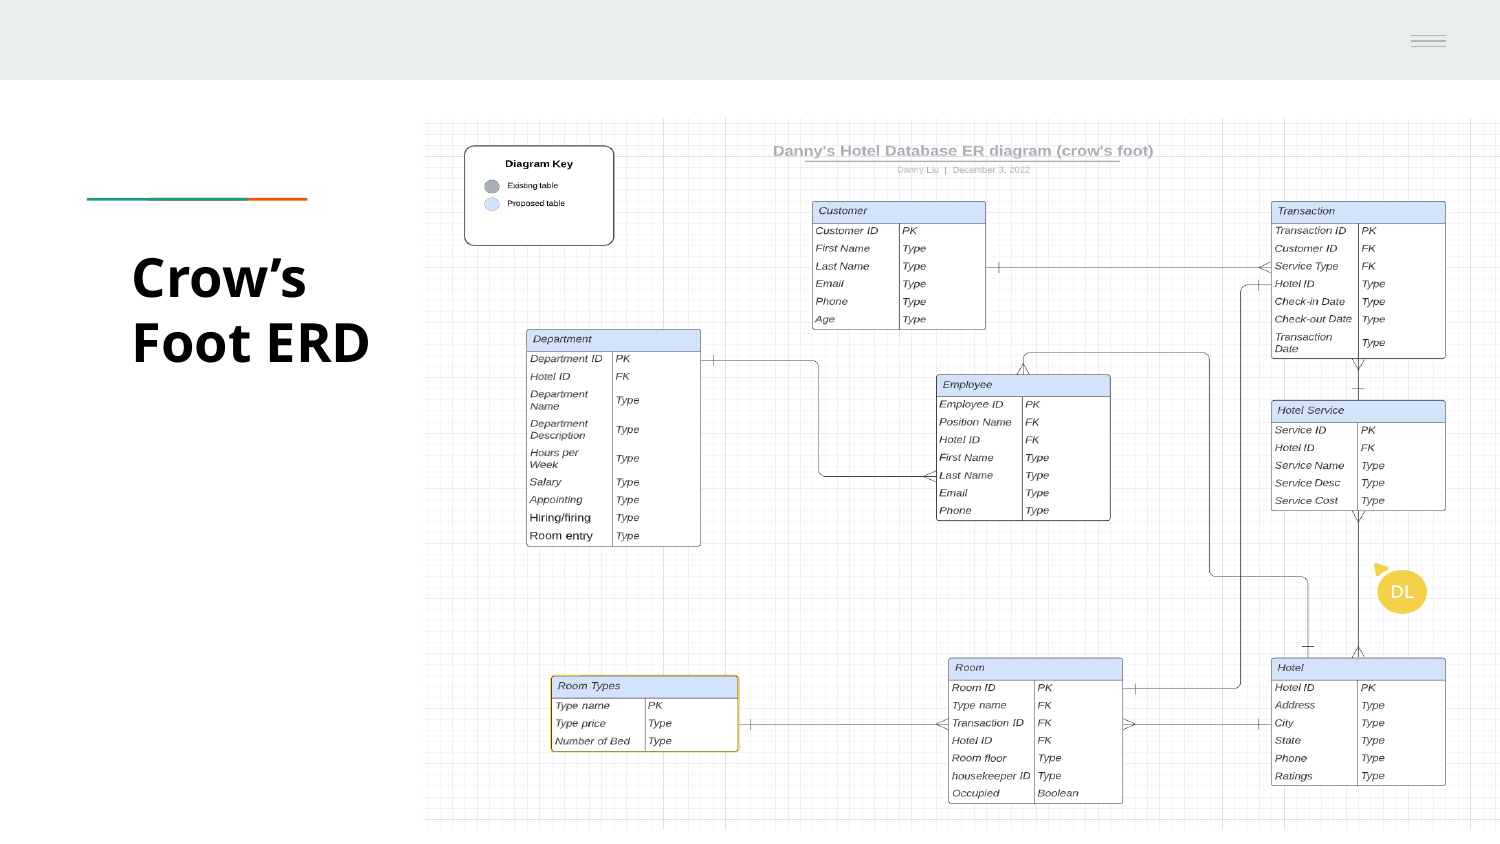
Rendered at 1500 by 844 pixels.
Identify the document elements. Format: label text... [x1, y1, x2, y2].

picture [423, 30, 1500, 831]
title Crow’s Foot ERD [116, 228, 418, 399]
